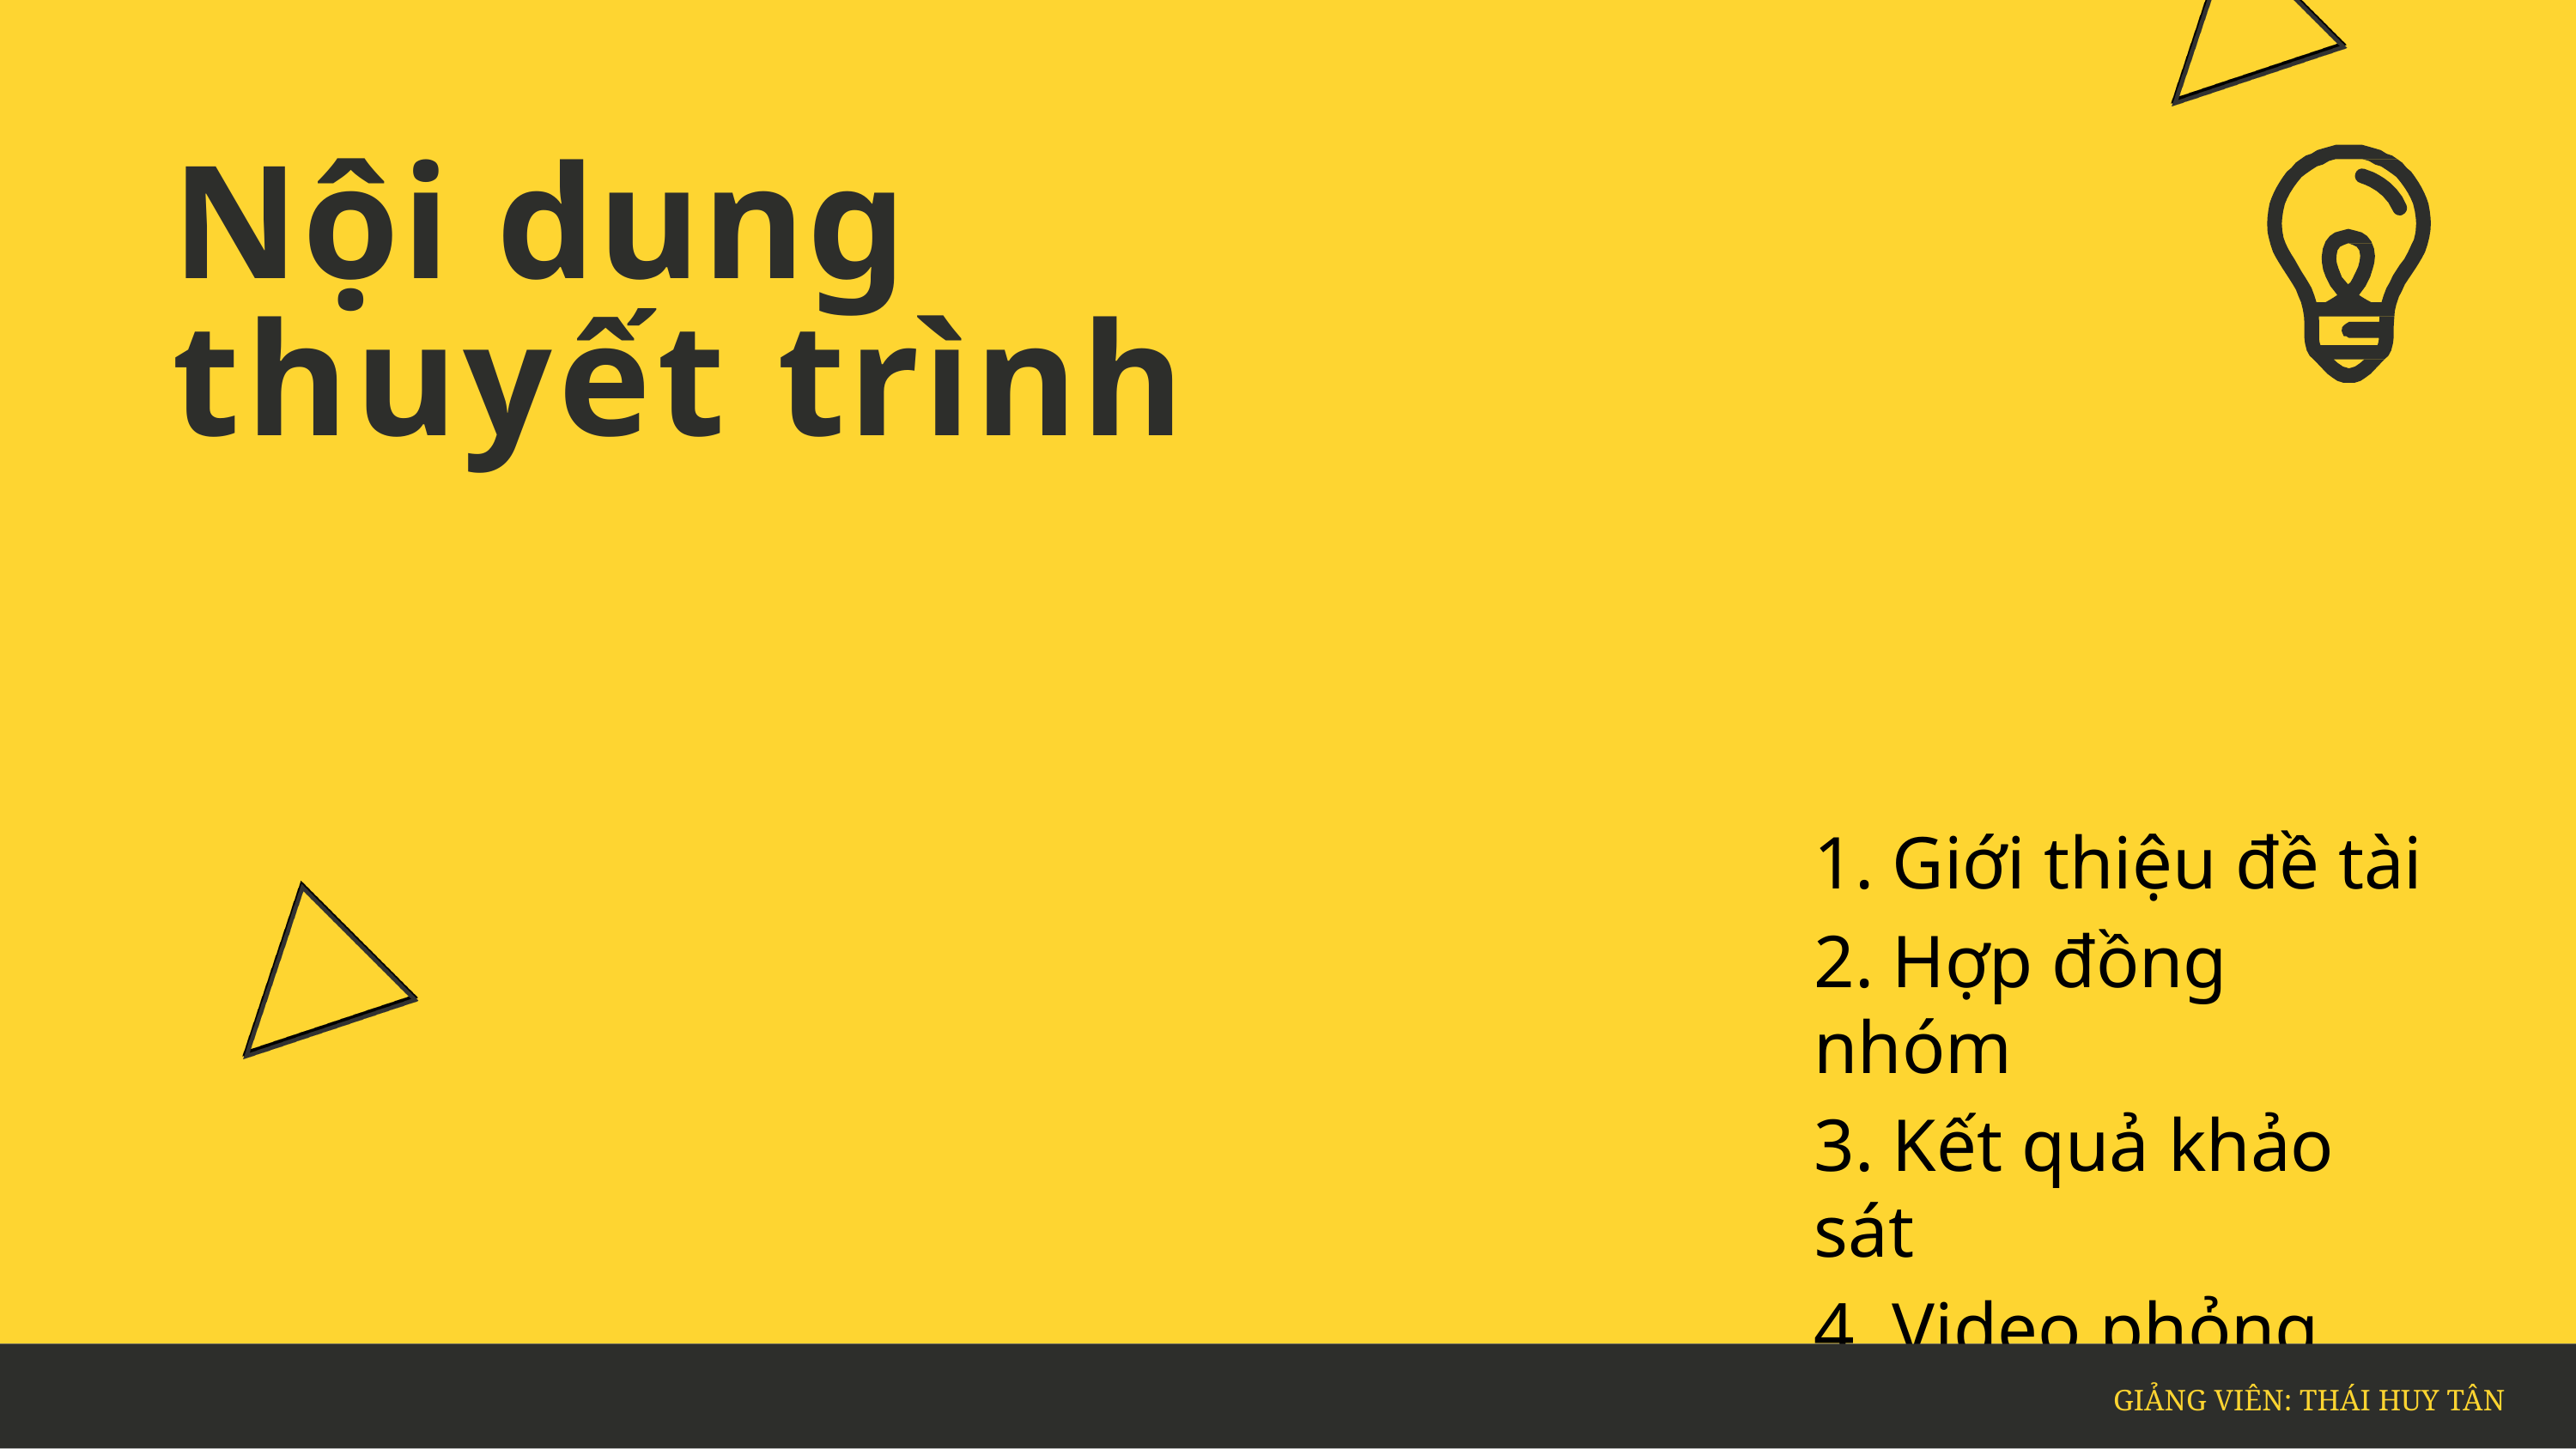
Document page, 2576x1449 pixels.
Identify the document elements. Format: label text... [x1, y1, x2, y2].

text_box [2111, 0, 2348, 165]
text_box [2267, 144, 2431, 383]
text_box [0, 1343, 2576, 1449]
title Nội dung thuyết trình [168, 119, 1355, 467]
text_box [2354, 168, 2408, 215]
text_box [182, 881, 419, 1118]
text_box 1. Giới thiệu đề tài 2. Hợp đồng nhóm 3. Kết quả khảo sát 4. Video phỏng vấn 5. Kết luận [1814, 804, 2433, 1343]
text_box GIẢNG VIÊN: THÁI HUY TÂN [2111, 1382, 2529, 1417]
text_box [0, 0, 2576, 1343]
